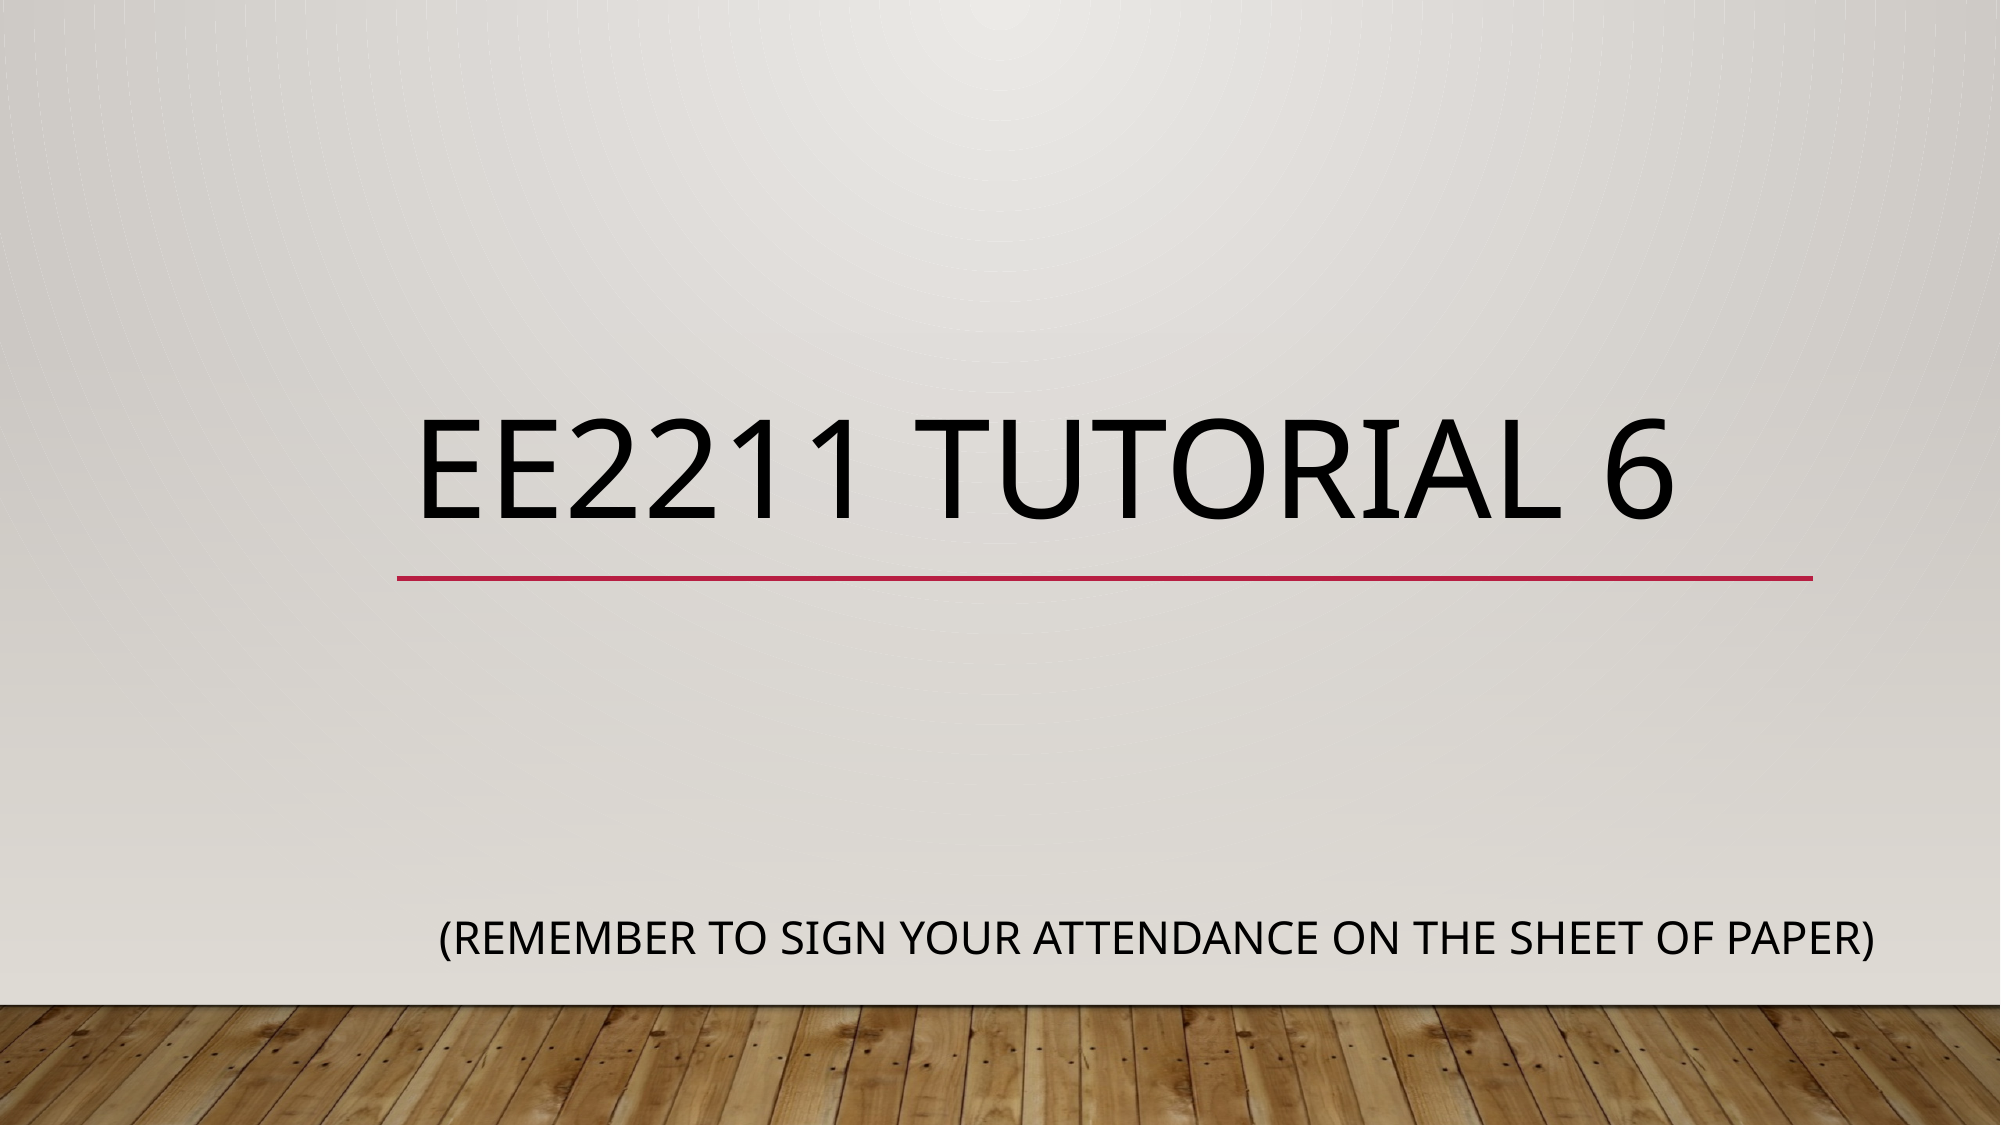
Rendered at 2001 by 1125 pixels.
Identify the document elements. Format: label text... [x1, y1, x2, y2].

subtitle (remember to sign your attendance on the sheet of paper) [423, 882, 2000, 994]
picture [0, 1005, 2000, 1125]
title EE2211 Tutorial 6 [396, 131, 1814, 549]
